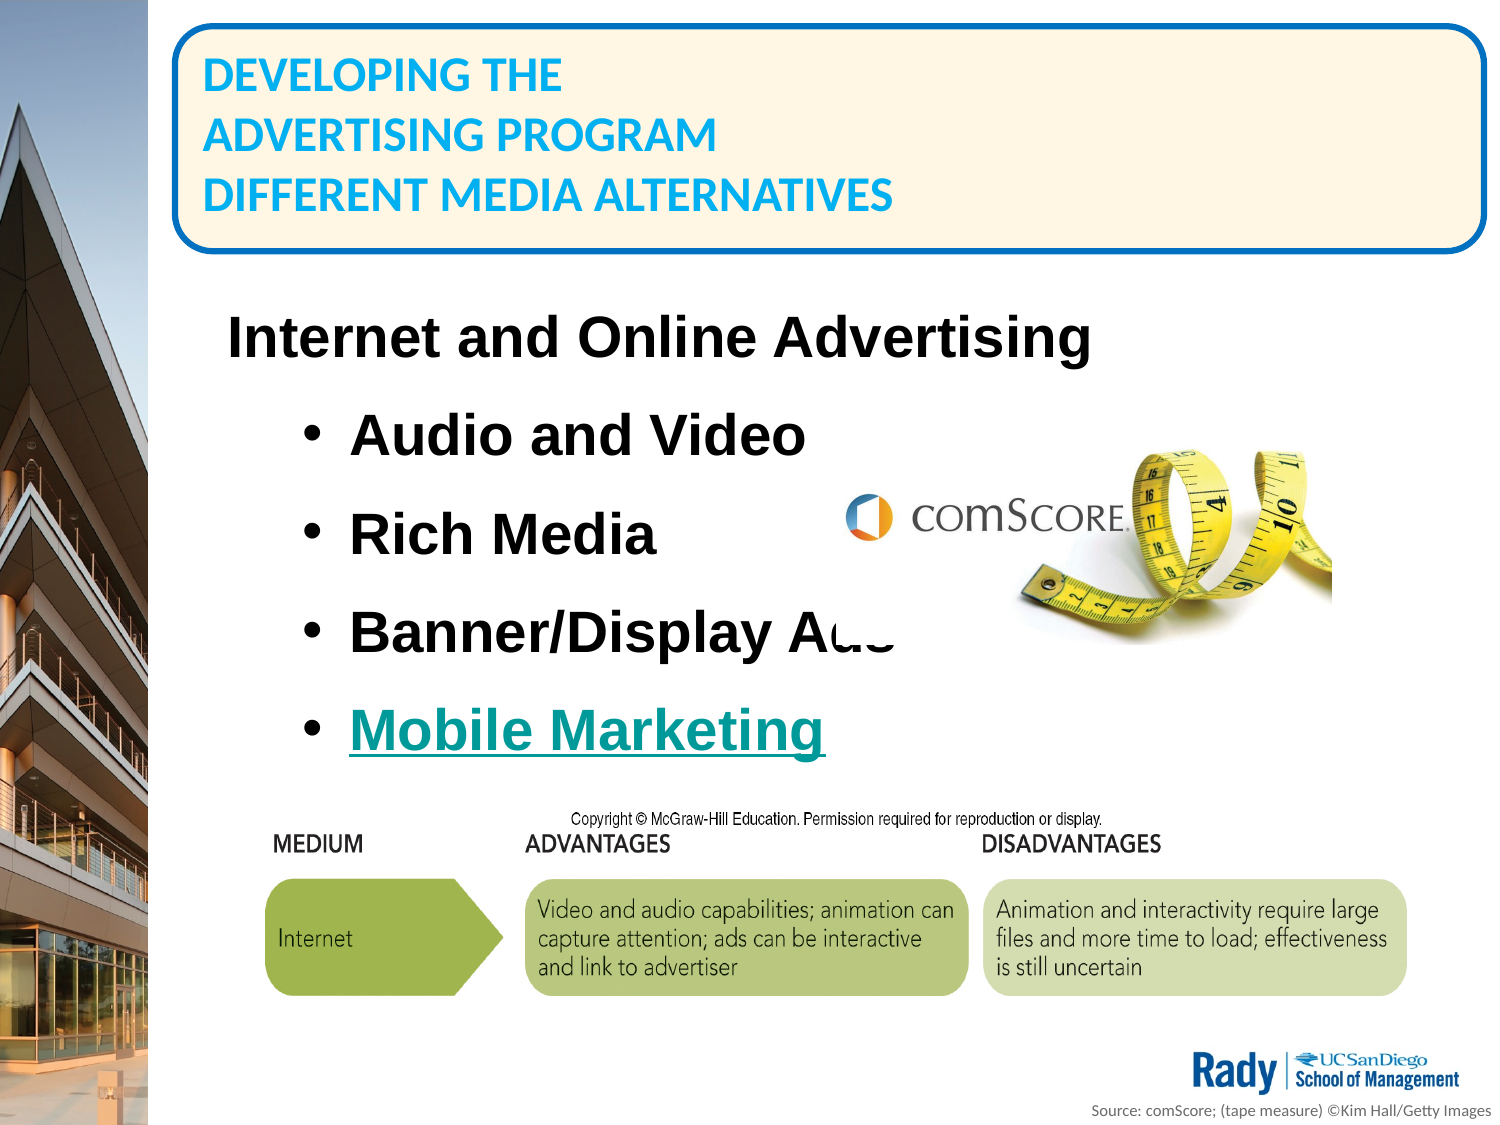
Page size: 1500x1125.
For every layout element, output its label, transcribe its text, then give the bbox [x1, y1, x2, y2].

text_box [174, 26, 1485, 252]
picture [1187, 1044, 1463, 1099]
title DEVELOPING THE ADVERTISING PROGRAM DIFFERENT MEDIA ALTERNATIVES [187, 81, 1500, 182]
picture [0, 0, 148, 1125]
picture [835, 441, 1333, 646]
list Source: comScore; (tape measure) ©Kim Hall/Getty Images [899, 1099, 1500, 1125]
picture [265, 811, 1407, 996]
list Internet and Online Advertising Audio and Video Rich Media Banner/Display Ads Mobile Marketing [212, 291, 1426, 1076]
